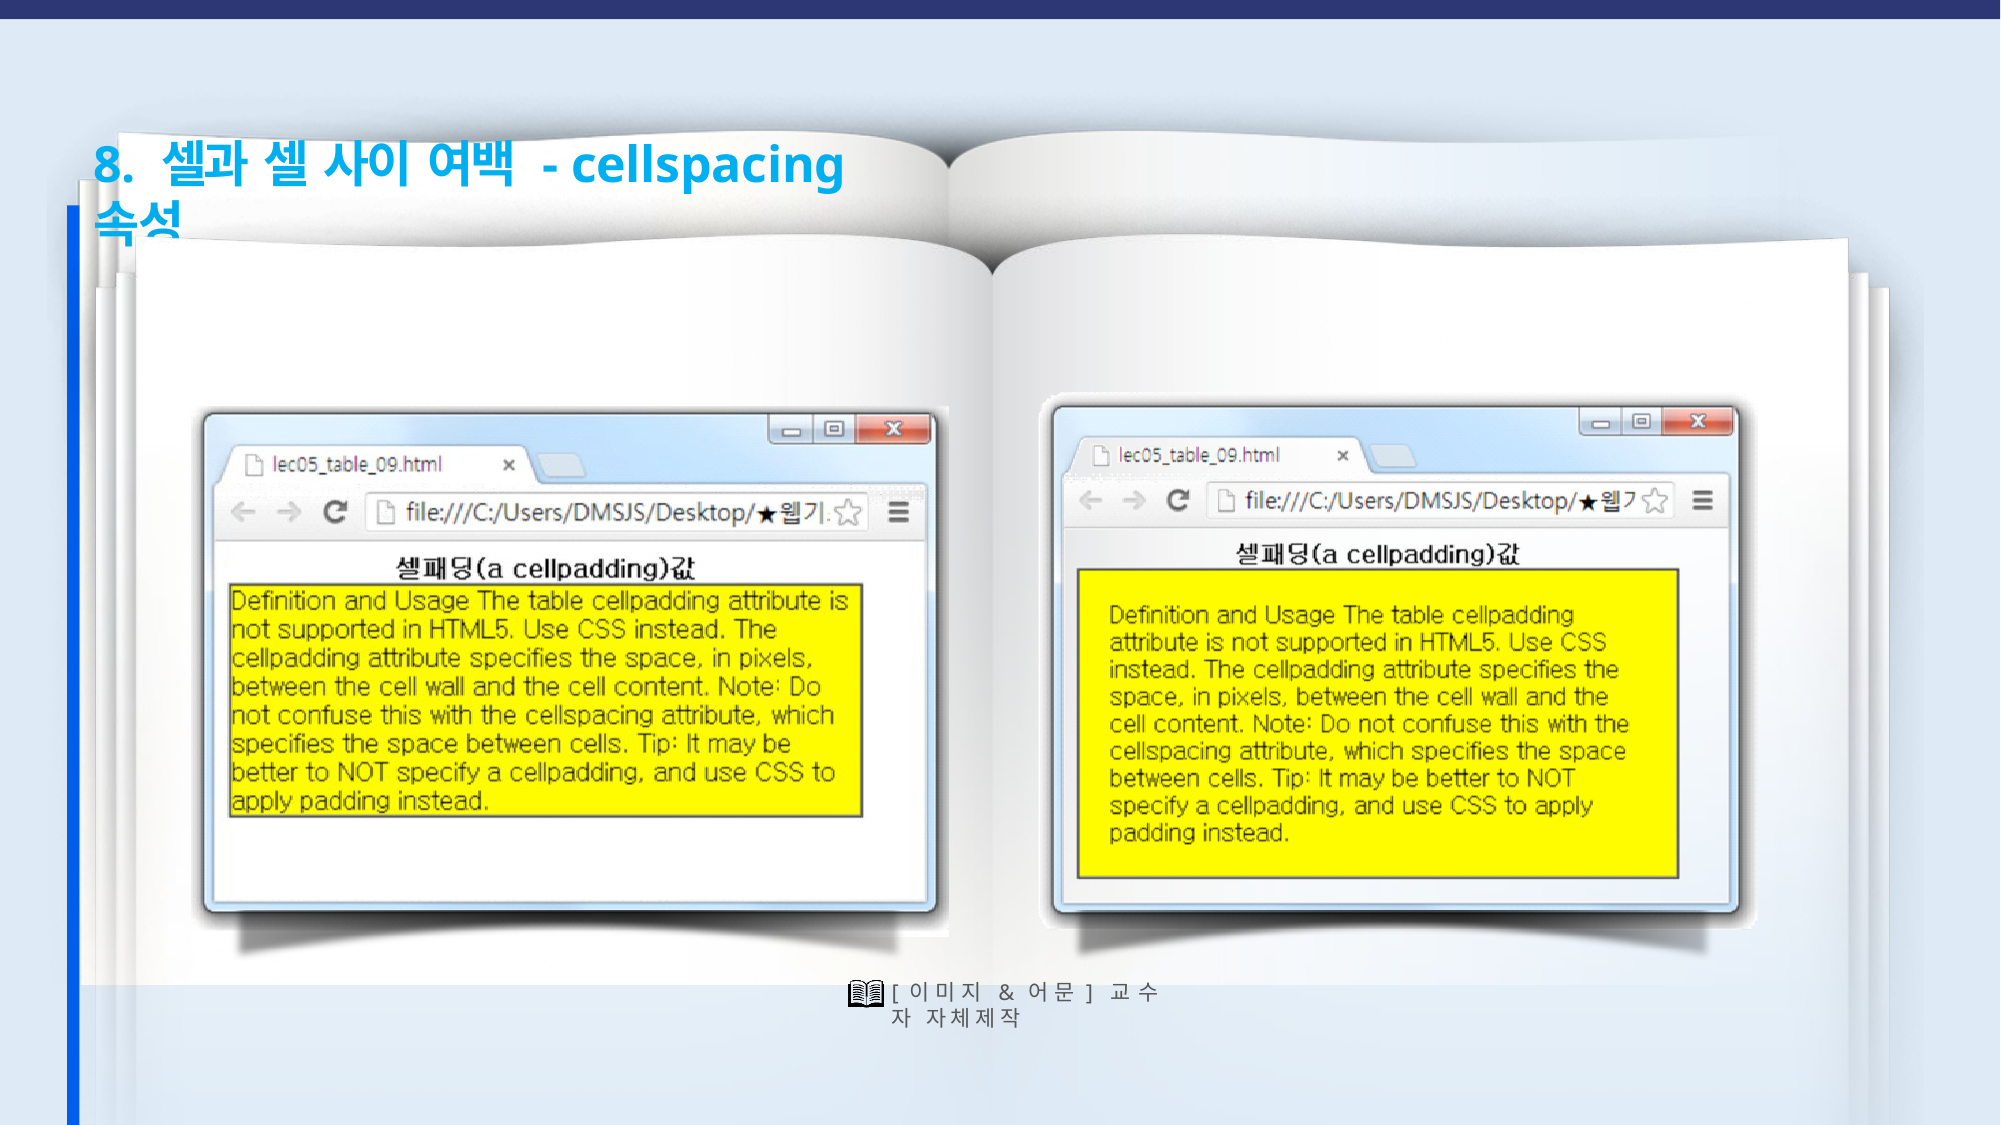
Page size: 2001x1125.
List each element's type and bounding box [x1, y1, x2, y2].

picture [26, 0, 1924, 1125]
text_box [191, 386, 1765, 1012]
